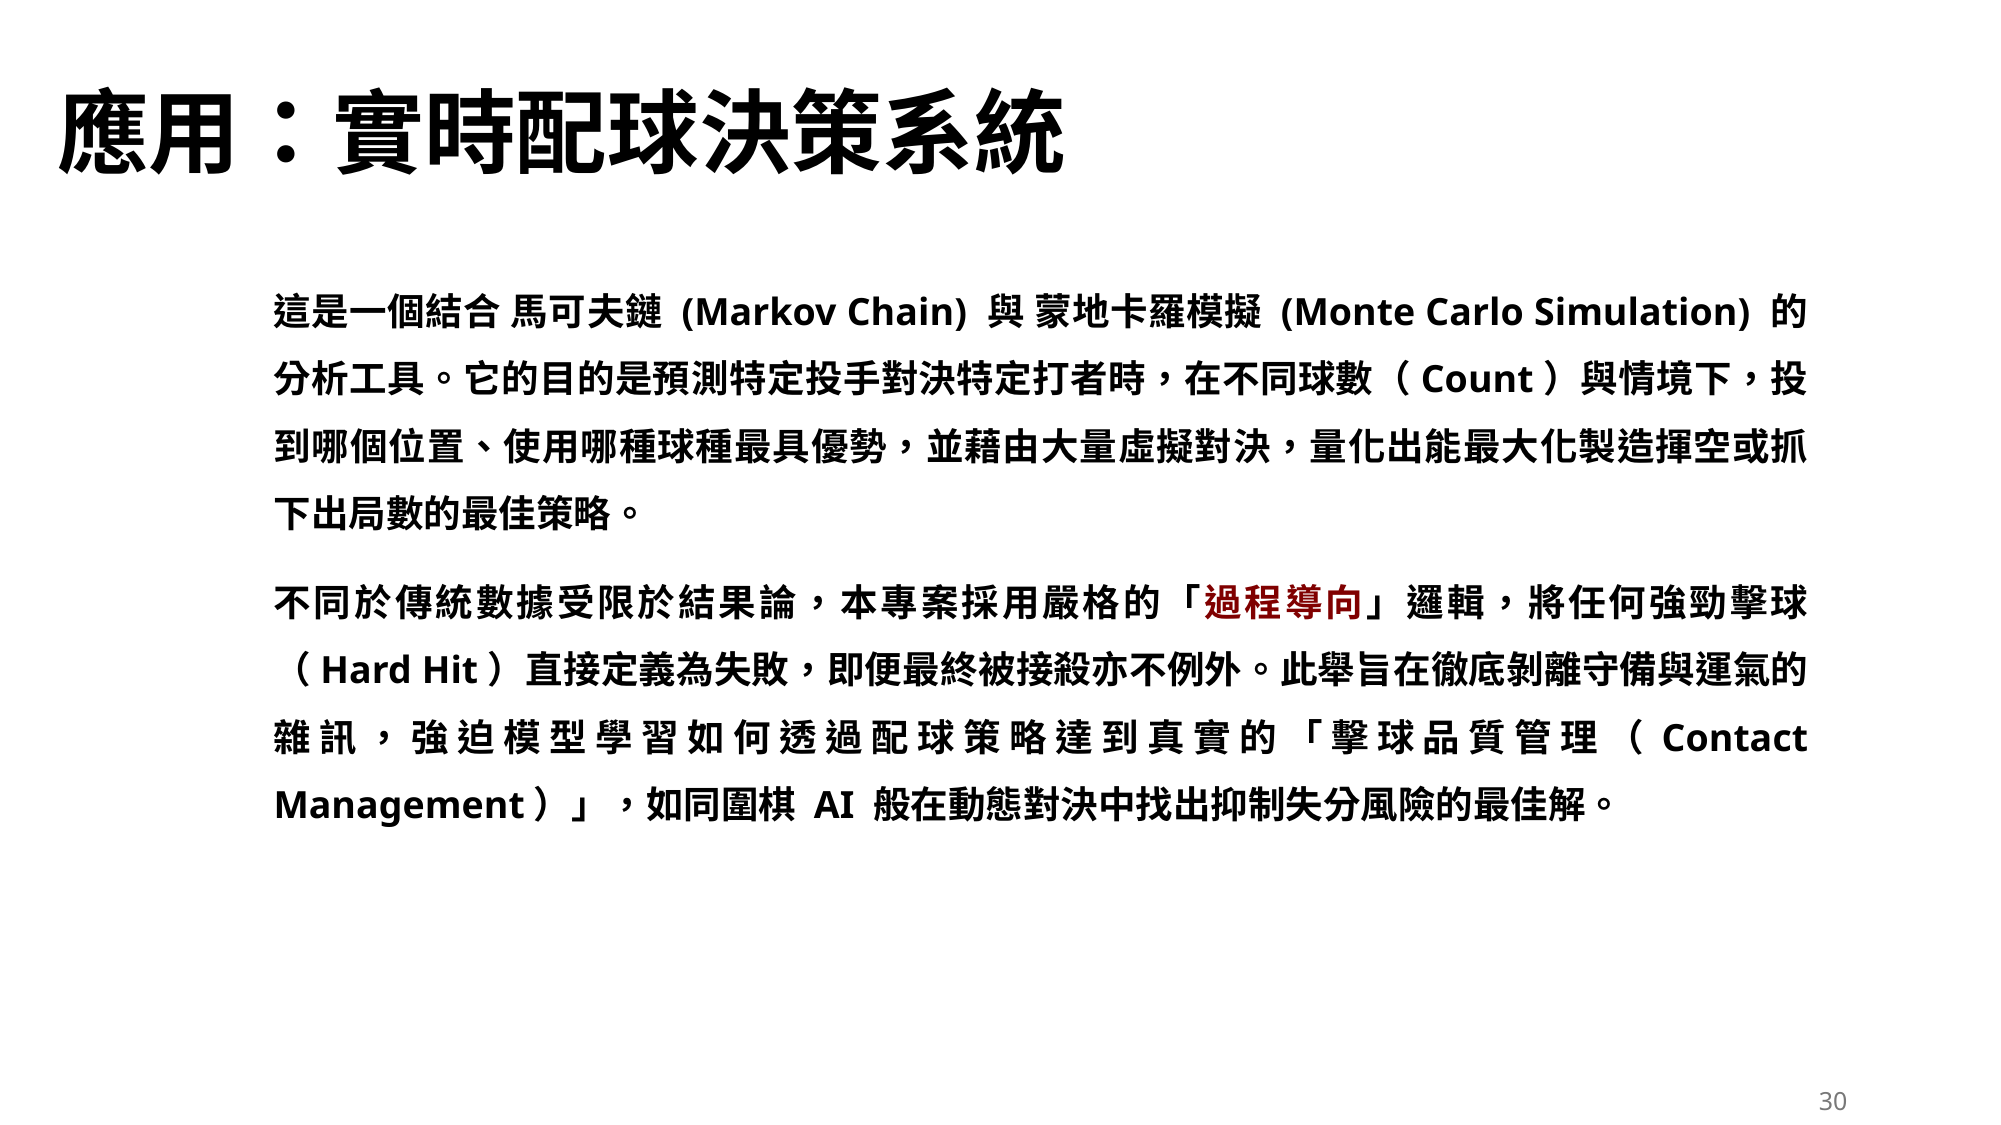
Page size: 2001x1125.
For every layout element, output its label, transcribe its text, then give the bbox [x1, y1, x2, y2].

text_box 應用：實時配球決策系統 [42, 28, 1768, 246]
slide_number 30 [1824, 1072, 1863, 1125]
text_box 這是一個結合 馬可夫鏈 (Markov Chain) 與 蒙地卡羅模擬 (Monte Carlo Simulation) 的分析工具。它的目的是預測特定投手對決特定打者時，在不同球數（Count）與情境下，投到哪個位置、使用哪種球種最具優勢，並藉由大量虛擬對決，量化出能最大化製造揮空或抓下出局數的最佳策略。 不同於傳統數據受限於結果論，本專案採用嚴格的「過程導向」邏輯，將任何強勁擊球（Hard Hit）直接定義為失敗，即便最終被接殺亦不例外。此舉旨在徹底剝離守備與運氣的雜訊，強迫模型學習如何透過配球策略達到真實的「擊球品質管理（Contact Management）」，如同圍棋 AI 般在動態對決中找出抑制失分風險的最佳解。 [258, 257, 1824, 1125]
